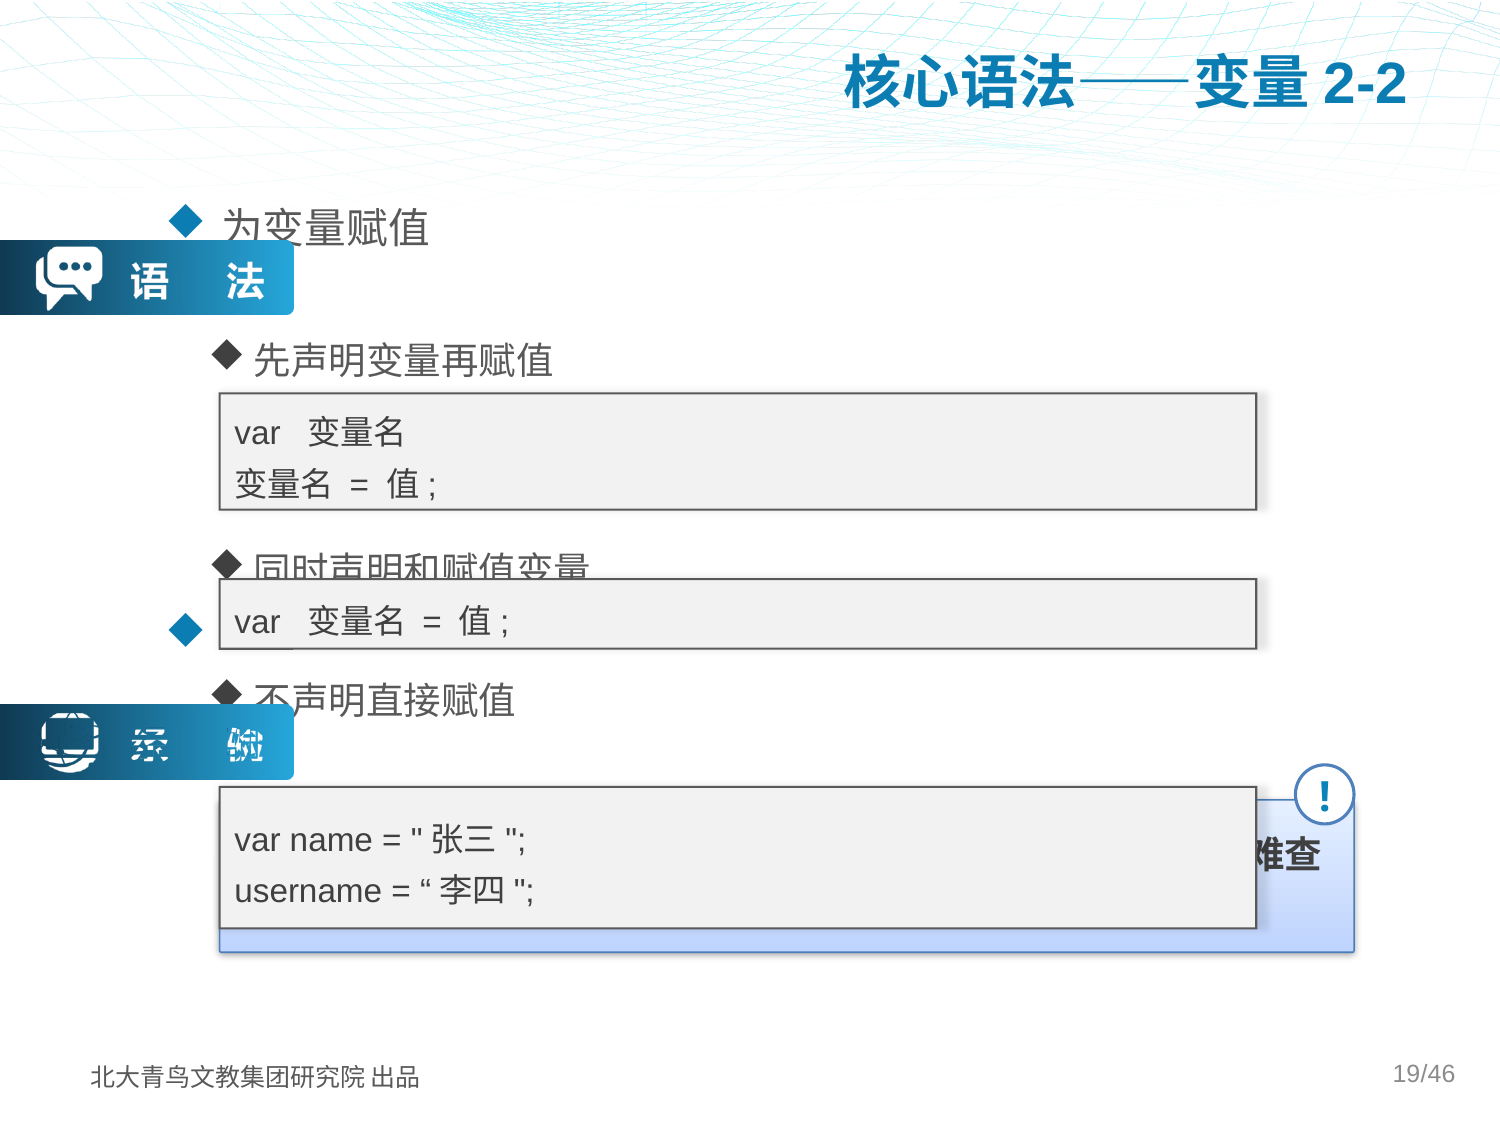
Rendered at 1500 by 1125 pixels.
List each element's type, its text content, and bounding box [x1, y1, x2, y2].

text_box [219, 764, 1355, 953]
slide_number 19/46 [1120, 1042, 1471, 1103]
picture [0, 240, 294, 315]
text_box var 变量名 变量名 = 值; [219, 393, 1257, 510]
title 核心语法——变量2-2 [150, 45, 1424, 114]
list 为变量赋值 先声明变量再赋值 同时声明和赋值变量 不声明直接赋值 [150, 184, 1424, 894]
picture [0, 703, 294, 781]
picture [0, 2, 1500, 215]
text_box var 变量名 = 值; [219, 579, 1257, 649]
